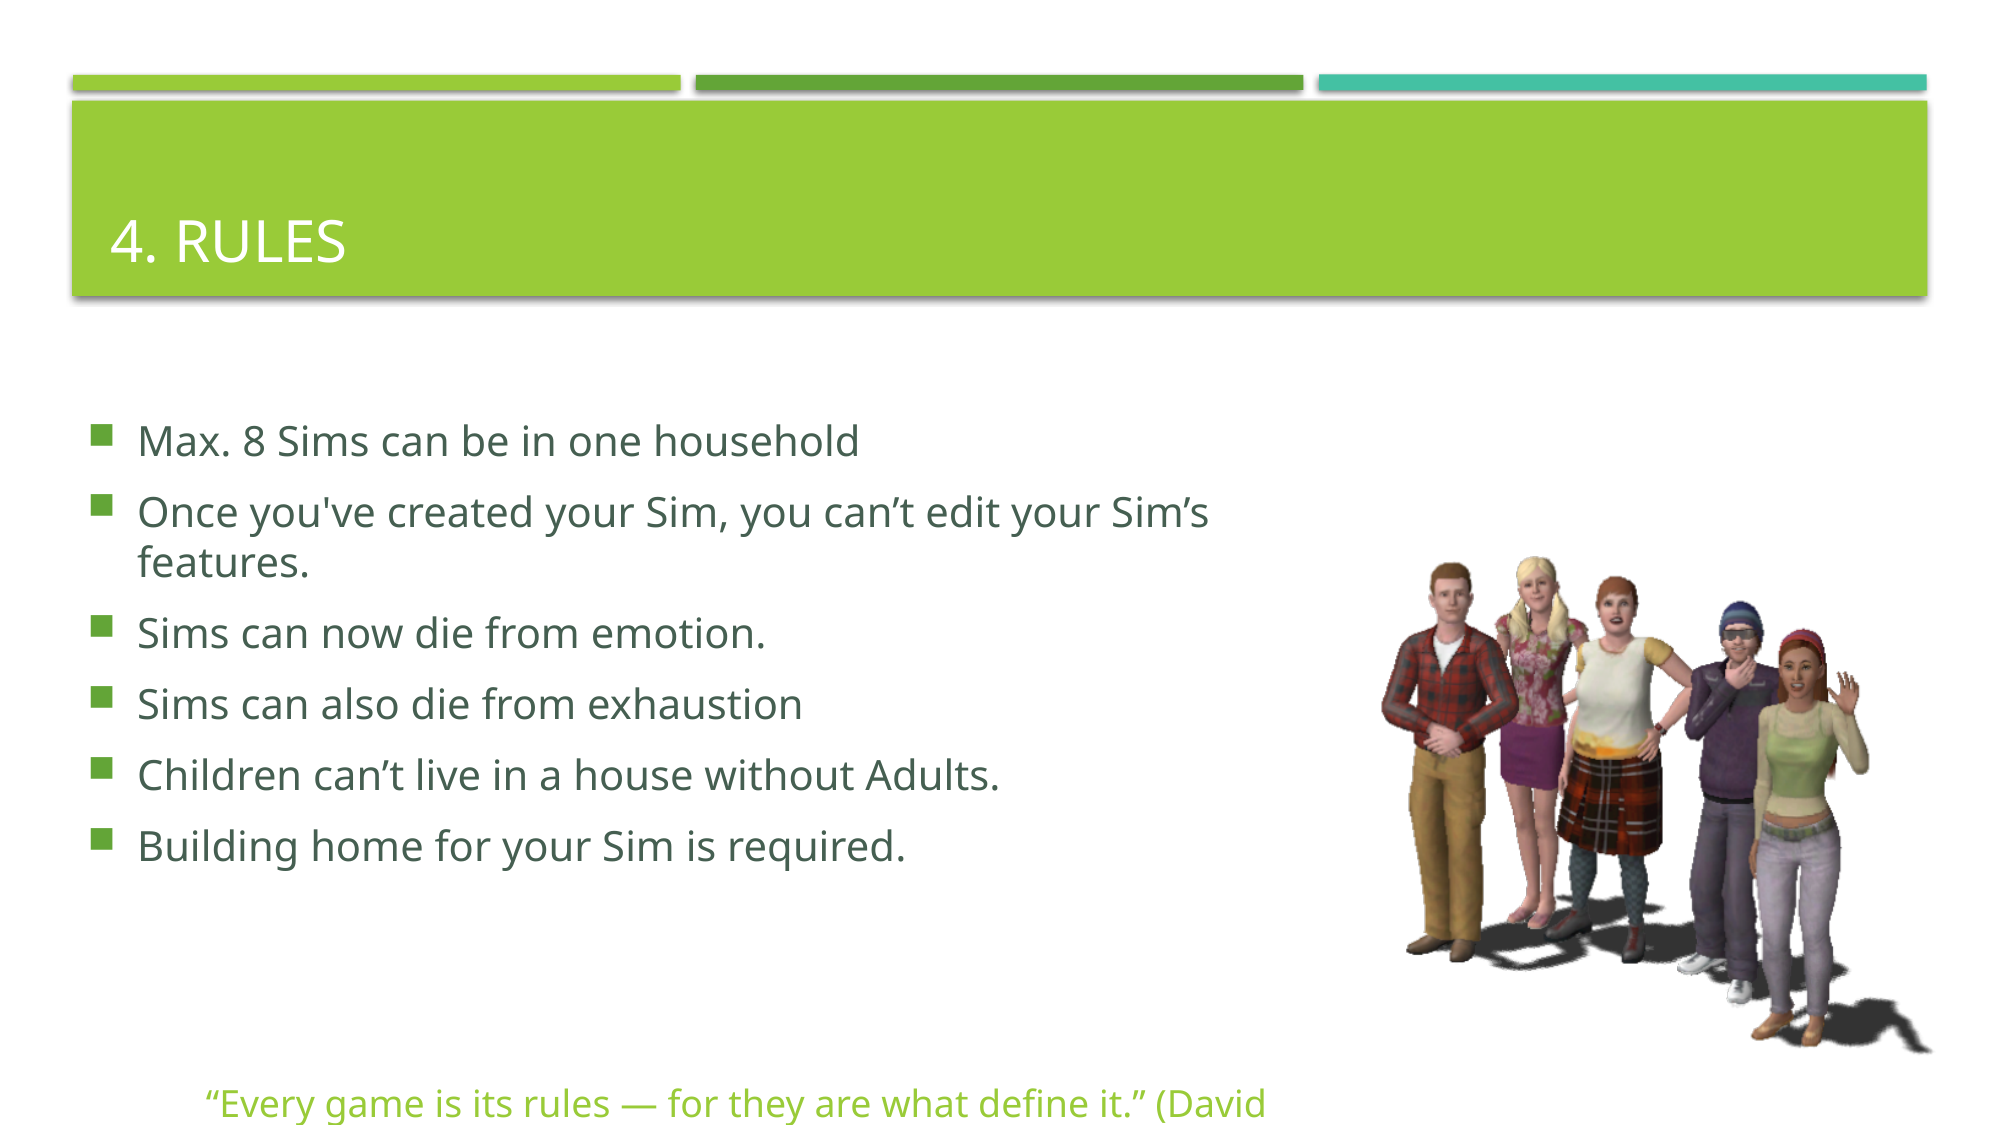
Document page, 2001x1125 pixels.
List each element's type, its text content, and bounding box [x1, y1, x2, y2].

title 4. rules [95, 115, 1905, 282]
text_box “Every game is its rules — for they are what define it.” (David Parlett) [191, 1072, 1350, 1125]
list Max. 8 Sims can be in one household Once you've created your Sim, you can’t edit your Sim’s features. Sims can now die from emotion. Sims can also die from exhaustion Children can’t live in a house without Adults. Building home for your Sim is required. [71, 306, 1390, 1108]
picture [1356, 500, 1985, 1125]
